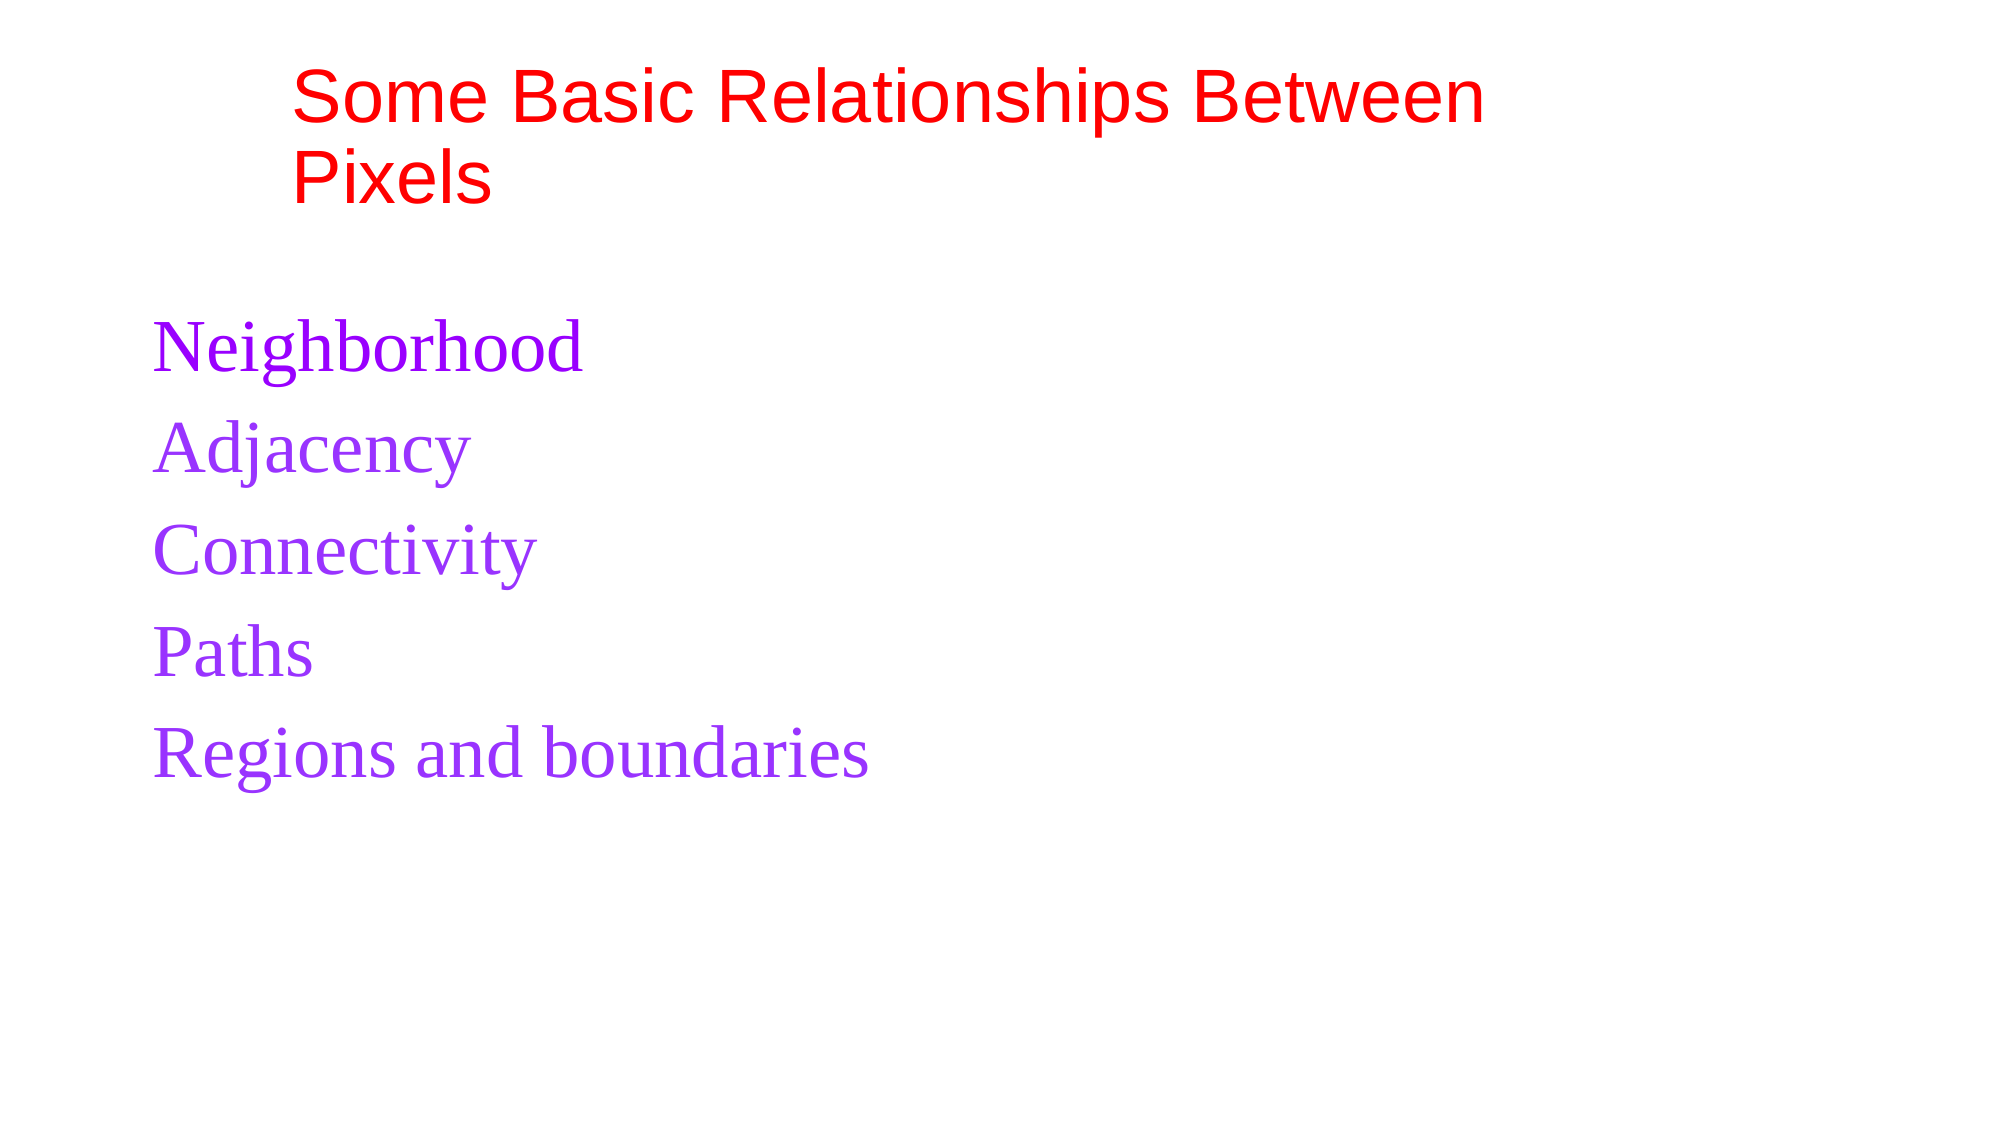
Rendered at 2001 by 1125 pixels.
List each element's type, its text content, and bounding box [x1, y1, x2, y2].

title Some Basic Relationships Between Pixels [276, 44, 1724, 233]
list Neighborhood Adjacency Connectivity Paths Regions and boundaries [137, 299, 1863, 1014]
